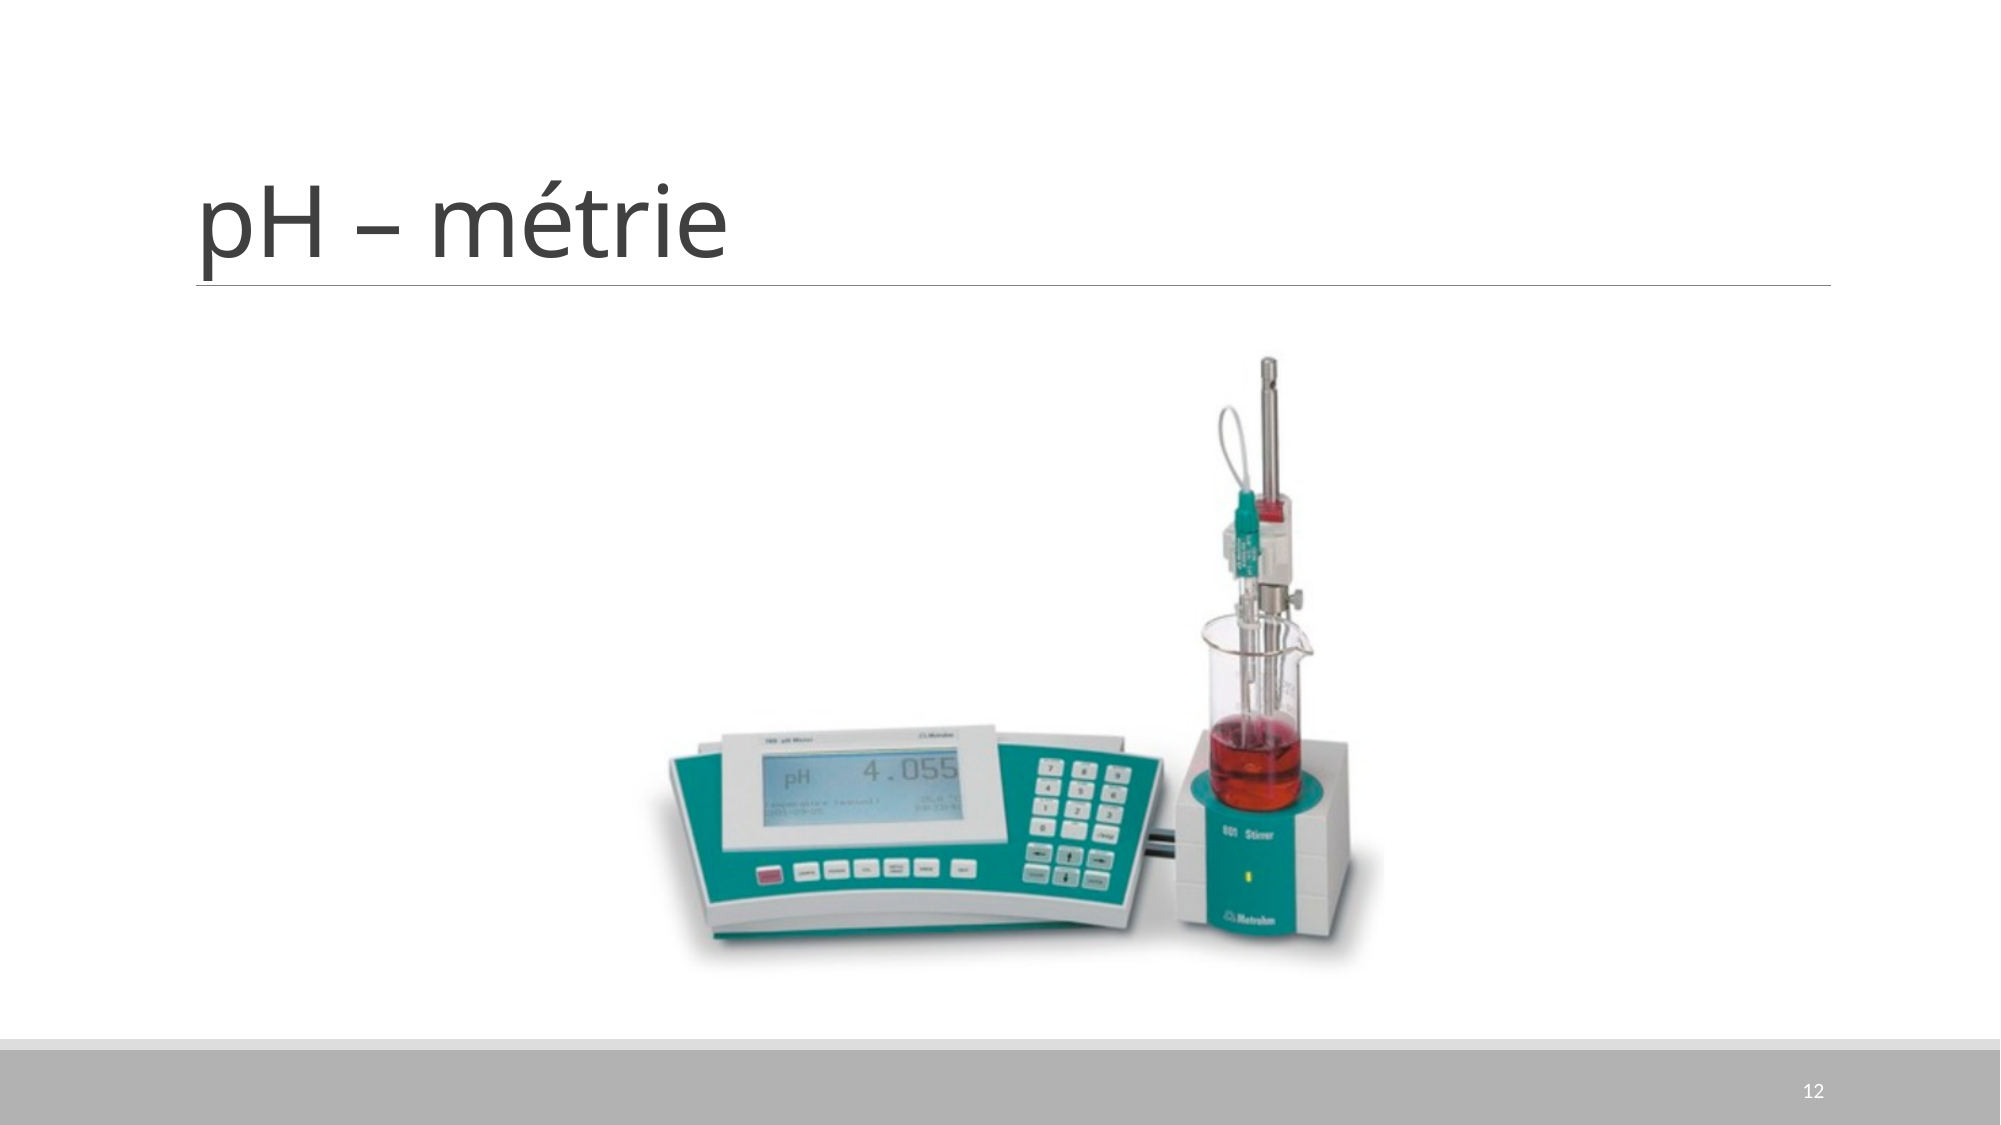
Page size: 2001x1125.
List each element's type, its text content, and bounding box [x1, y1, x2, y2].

picture [566, 329, 1434, 980]
slide_number 12 [1624, 1059, 1840, 1120]
title pH – métrie [180, 47, 1830, 285]
